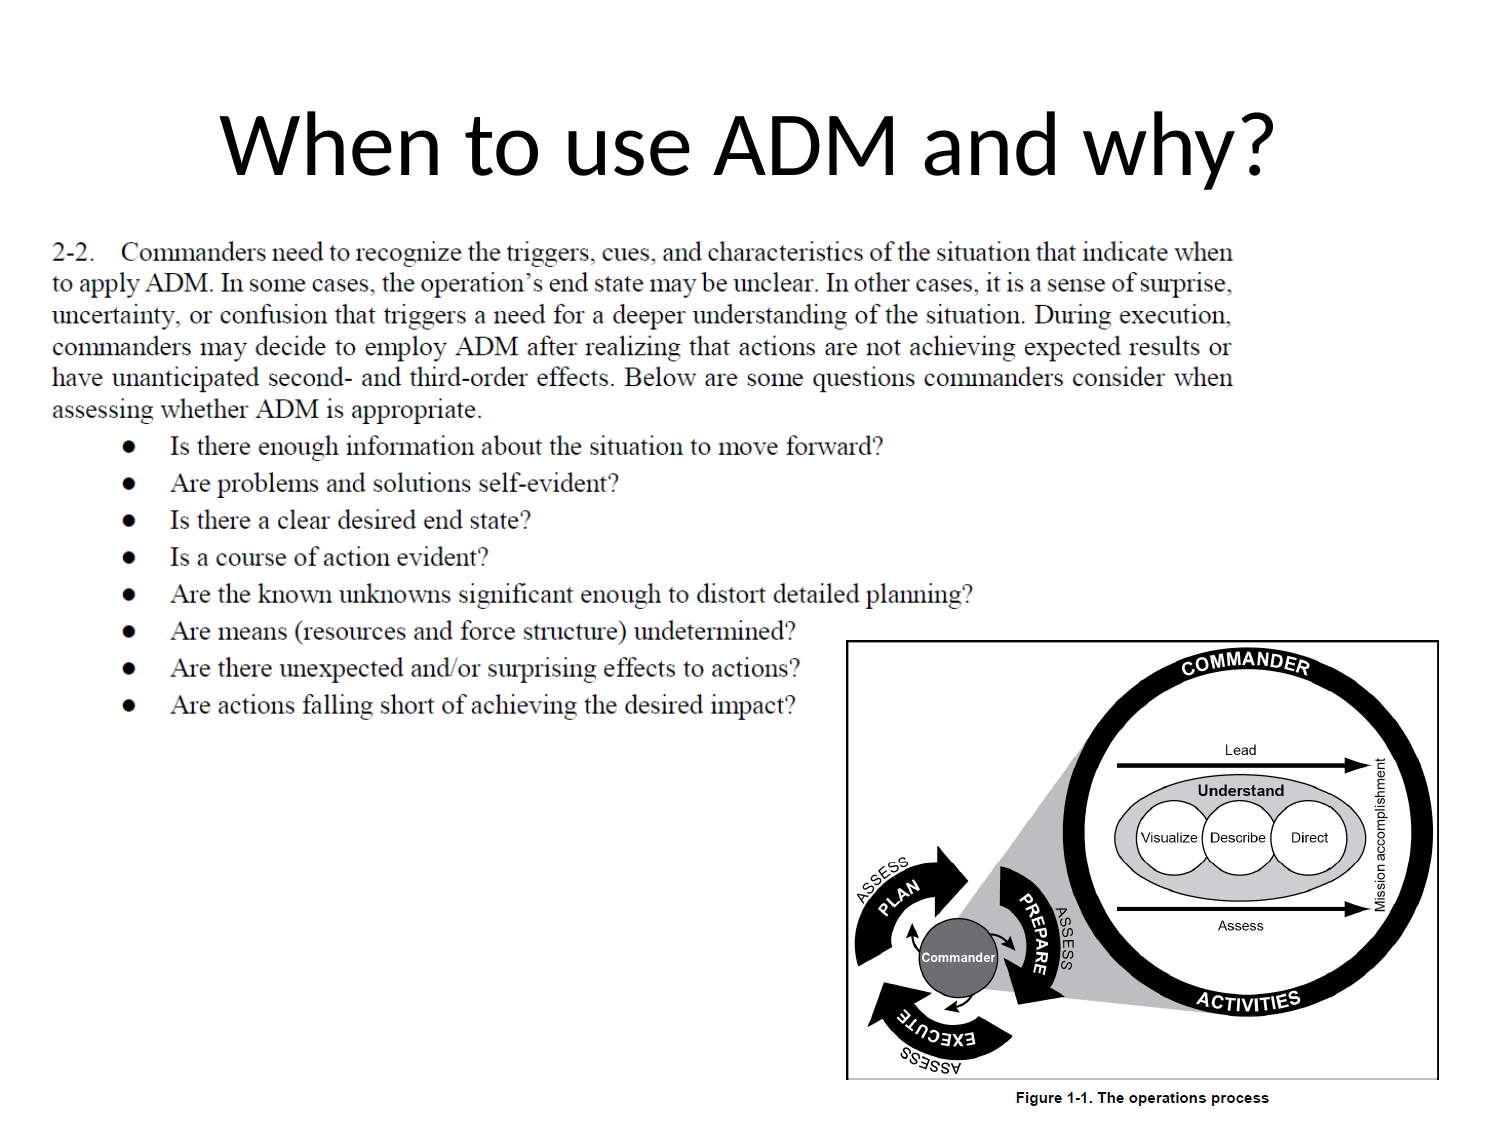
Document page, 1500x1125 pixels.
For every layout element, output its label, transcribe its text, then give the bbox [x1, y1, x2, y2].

title When to use ADM and why? [75, 45, 1425, 233]
picture [0, 232, 1455, 1107]
